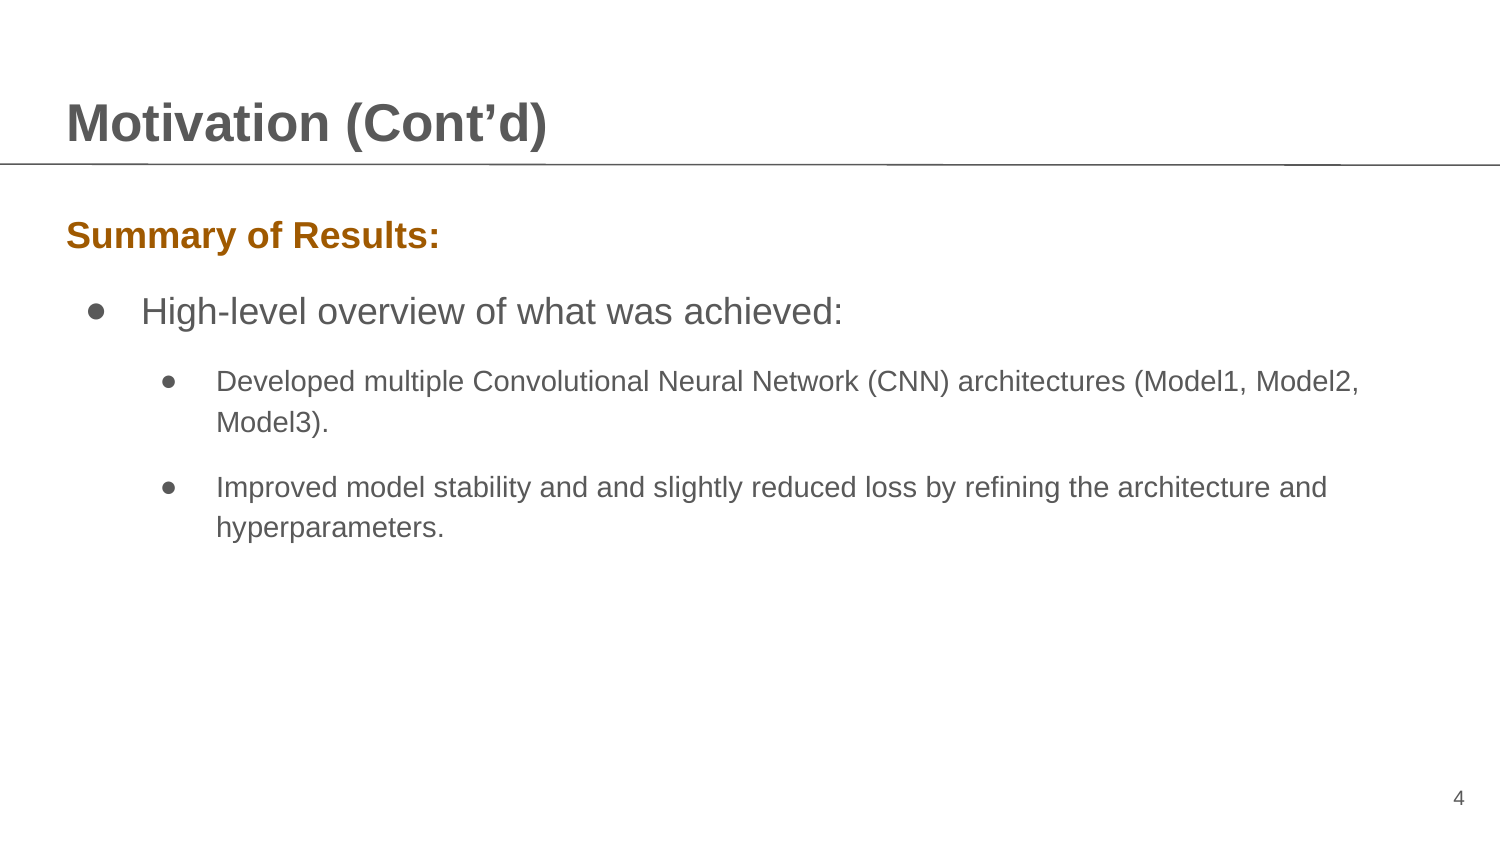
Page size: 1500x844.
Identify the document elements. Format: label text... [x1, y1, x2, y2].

slide_number 4 [1389, 764, 1480, 830]
list Summary of Results: High-level overview of what was achieved: Developed multiple Convolutional Neural Network (CNN) architectures (Model1, Model2, Model3). Improved model stability and and slightly reduced loss by refining the architecture and hyperparameters. [51, 189, 1449, 750]
title Motivation (Cont’d) [51, 72, 1449, 162]
